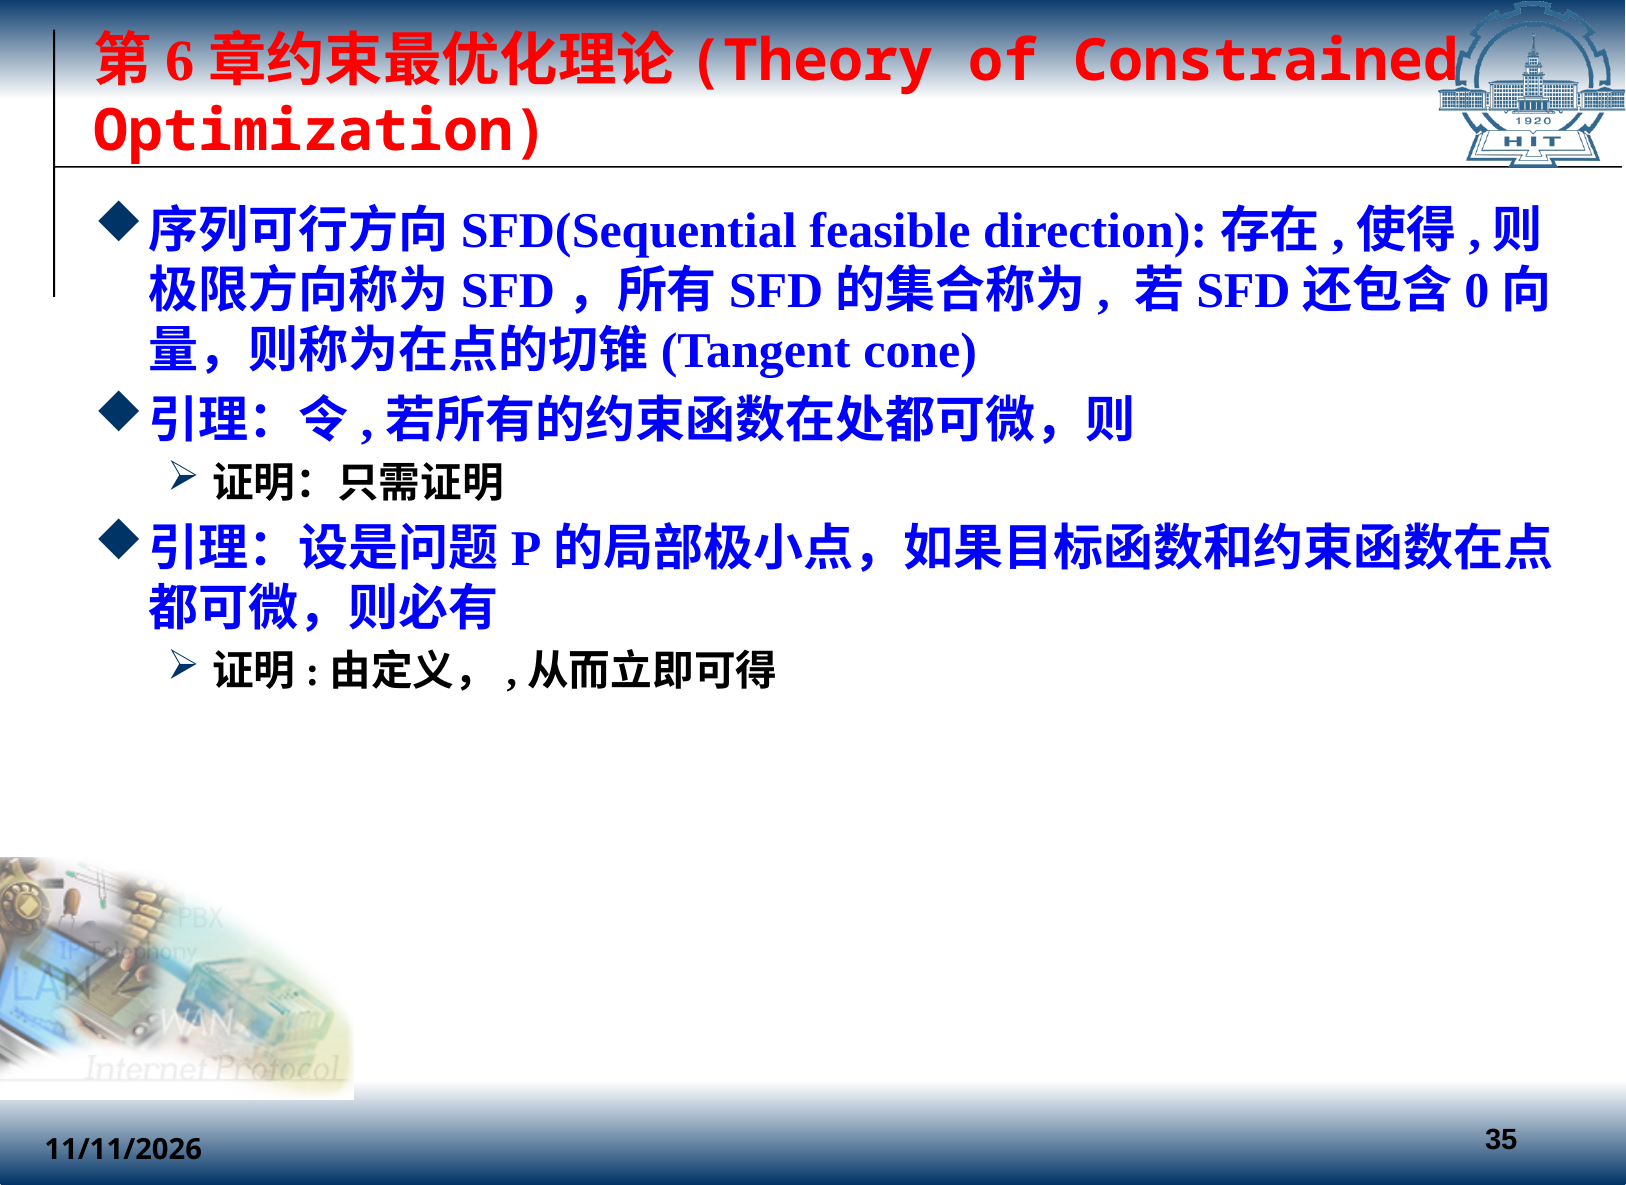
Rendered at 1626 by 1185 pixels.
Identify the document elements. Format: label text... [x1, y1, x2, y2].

picture [0, 857, 354, 1100]
picture [1438, 1, 1626, 167]
title 第6章约束最优化理论(Theory of Constrained Optimization) [78, 29, 1498, 155]
